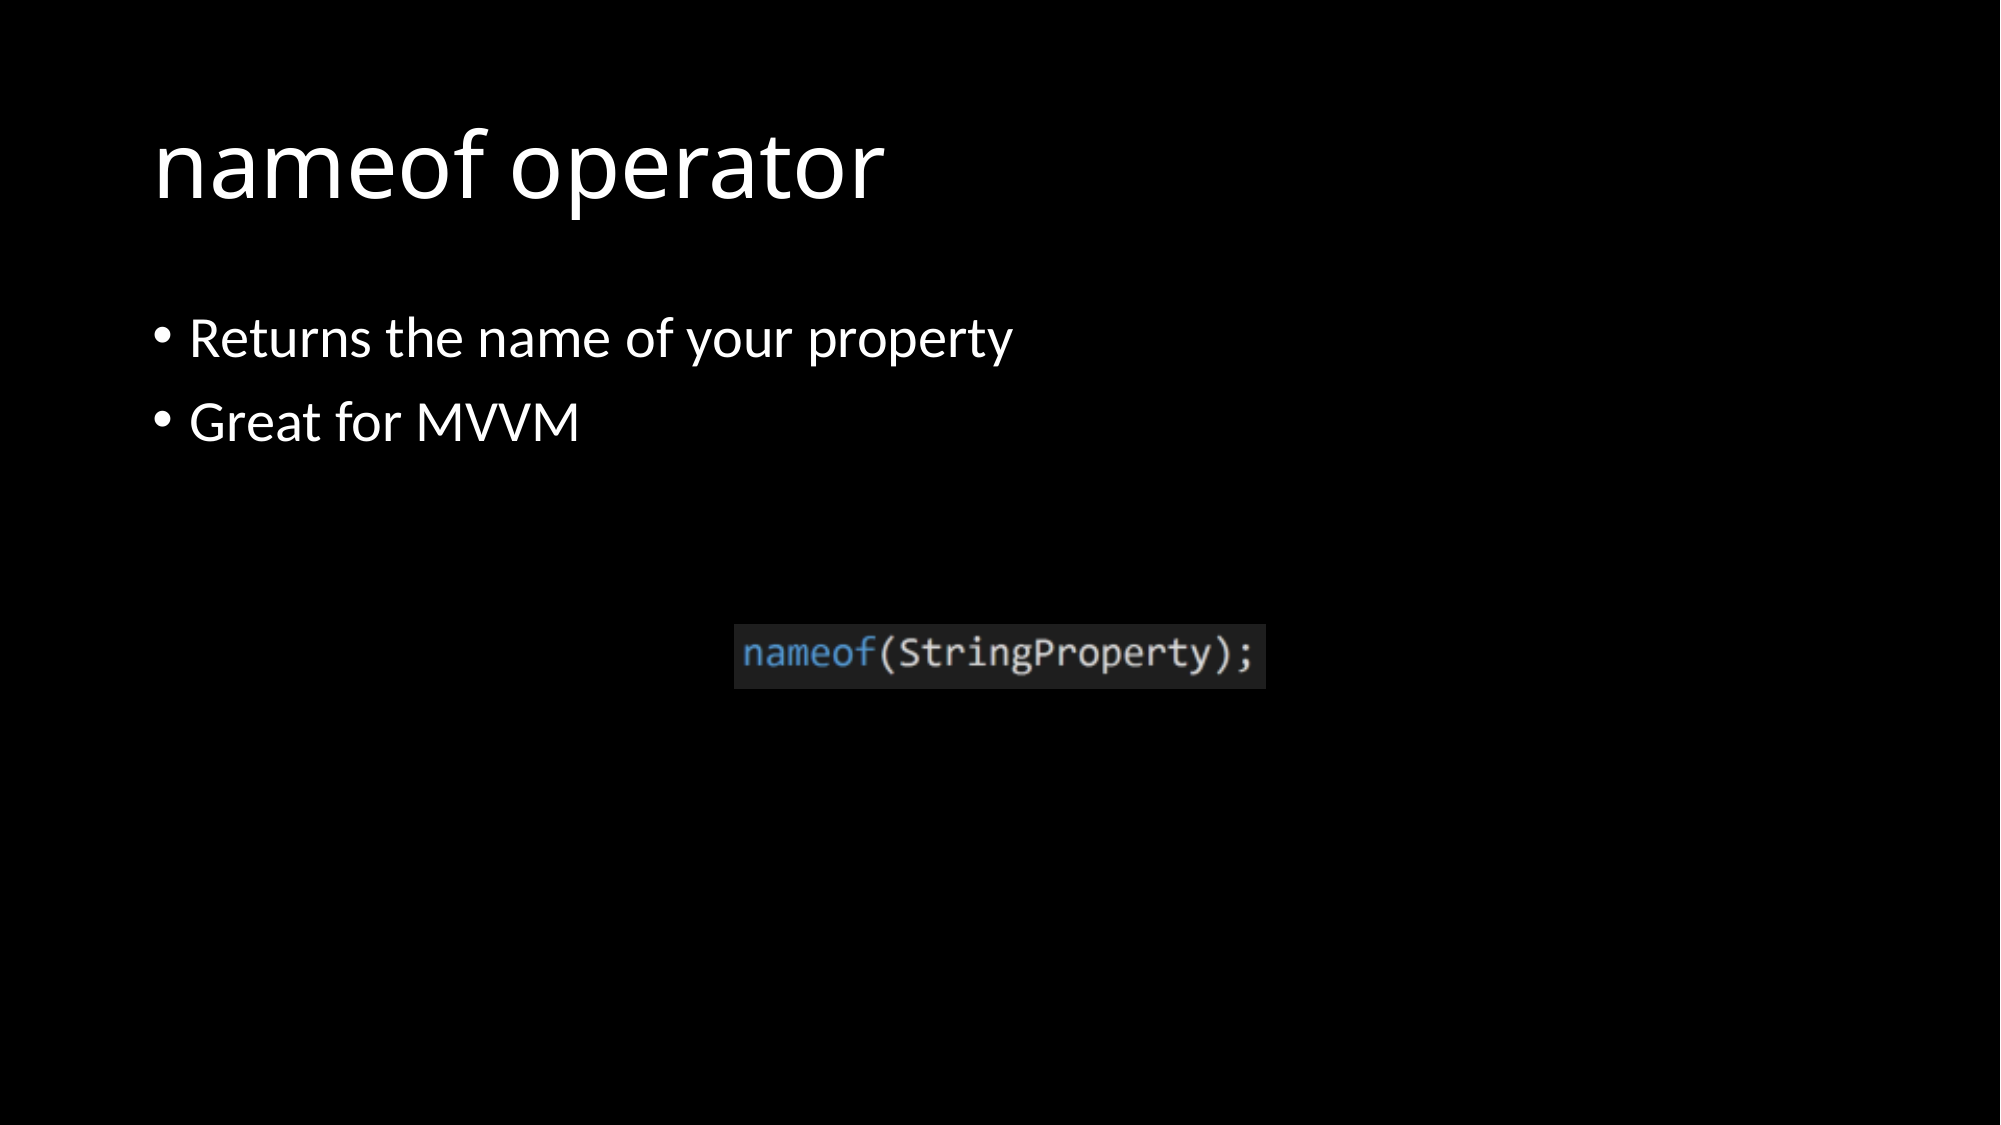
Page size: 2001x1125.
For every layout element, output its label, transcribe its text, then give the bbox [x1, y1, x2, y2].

picture [734, 624, 1266, 689]
title nameof operator [137, 59, 1863, 278]
list Returns the name of your property Great for MVVM [137, 299, 1863, 1014]
